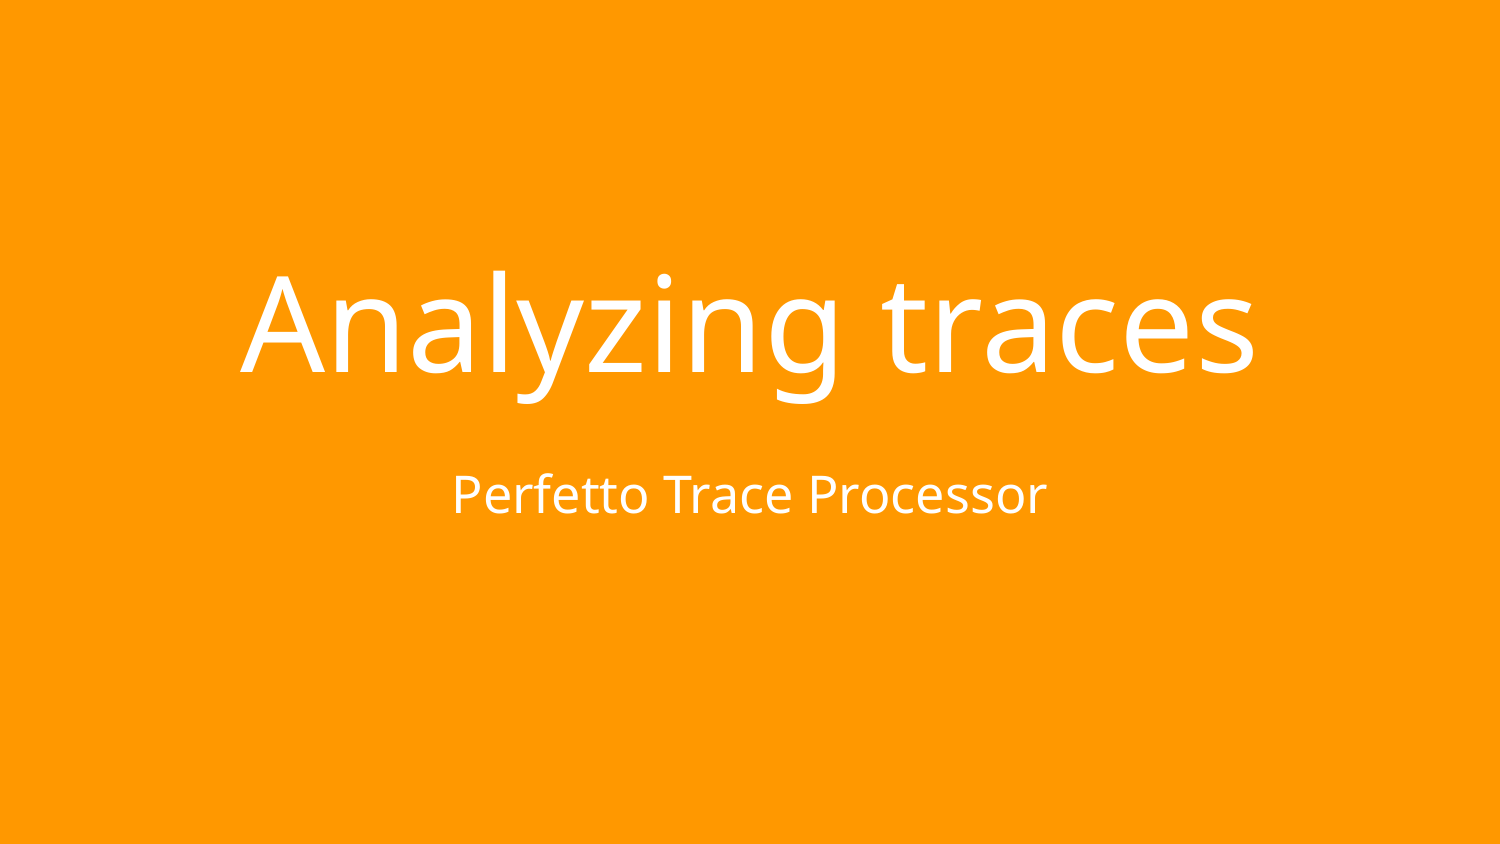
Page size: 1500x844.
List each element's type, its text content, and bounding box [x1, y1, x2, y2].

title Analyzing traces Perfetto Trace Processor [0, 0, 1500, 844]
